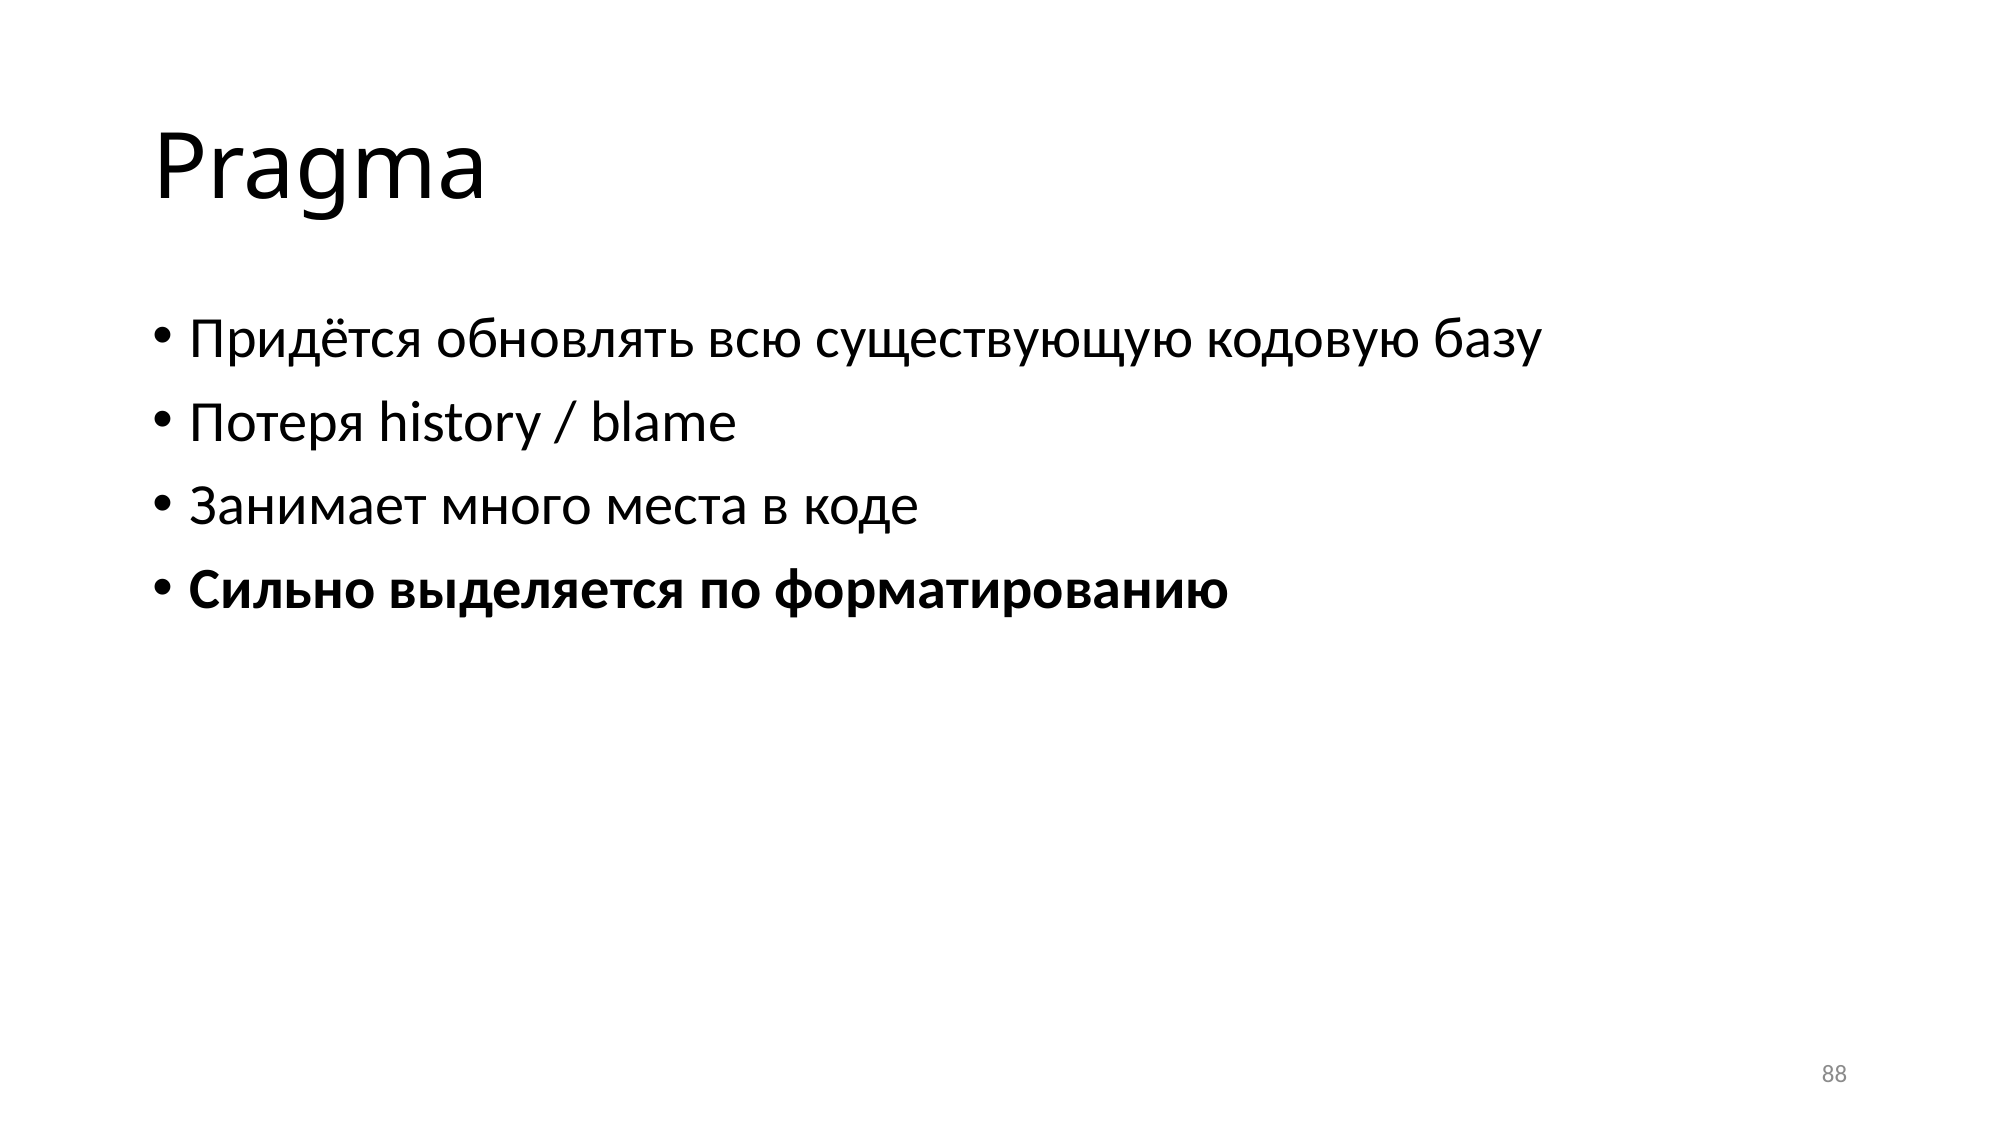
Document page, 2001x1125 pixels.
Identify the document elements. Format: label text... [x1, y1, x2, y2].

title Pragma [137, 59, 1863, 278]
slide_number 88 [1412, 1042, 1863, 1103]
list Придётся обновлять всю существующую кодовую базу Потеря history / blame Занимает много места в коде Сильно выделяется по форматированию [137, 299, 1863, 1014]
